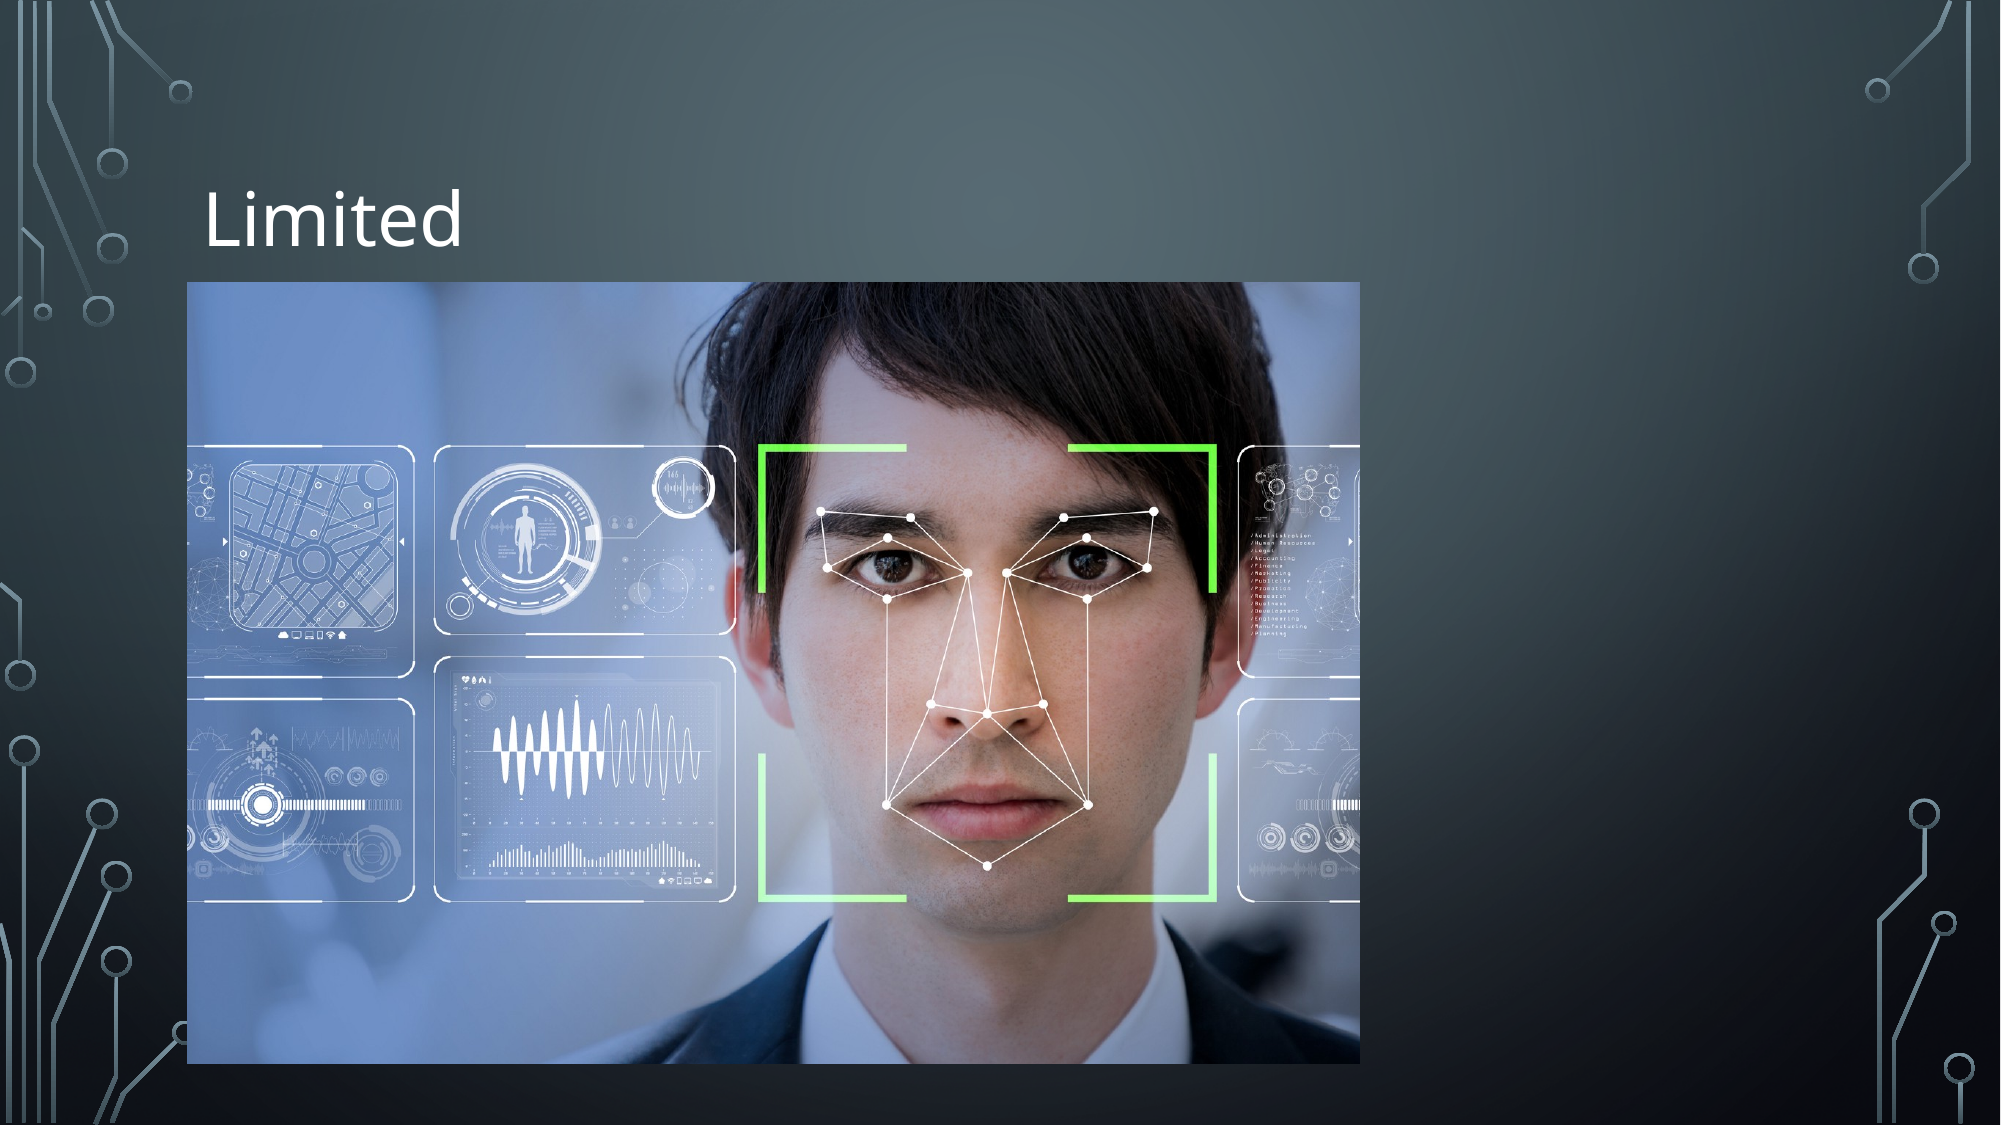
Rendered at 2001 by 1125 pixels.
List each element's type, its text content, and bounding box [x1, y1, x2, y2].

title Limited [187, 101, 1813, 344]
picture [186, 282, 1360, 1065]
